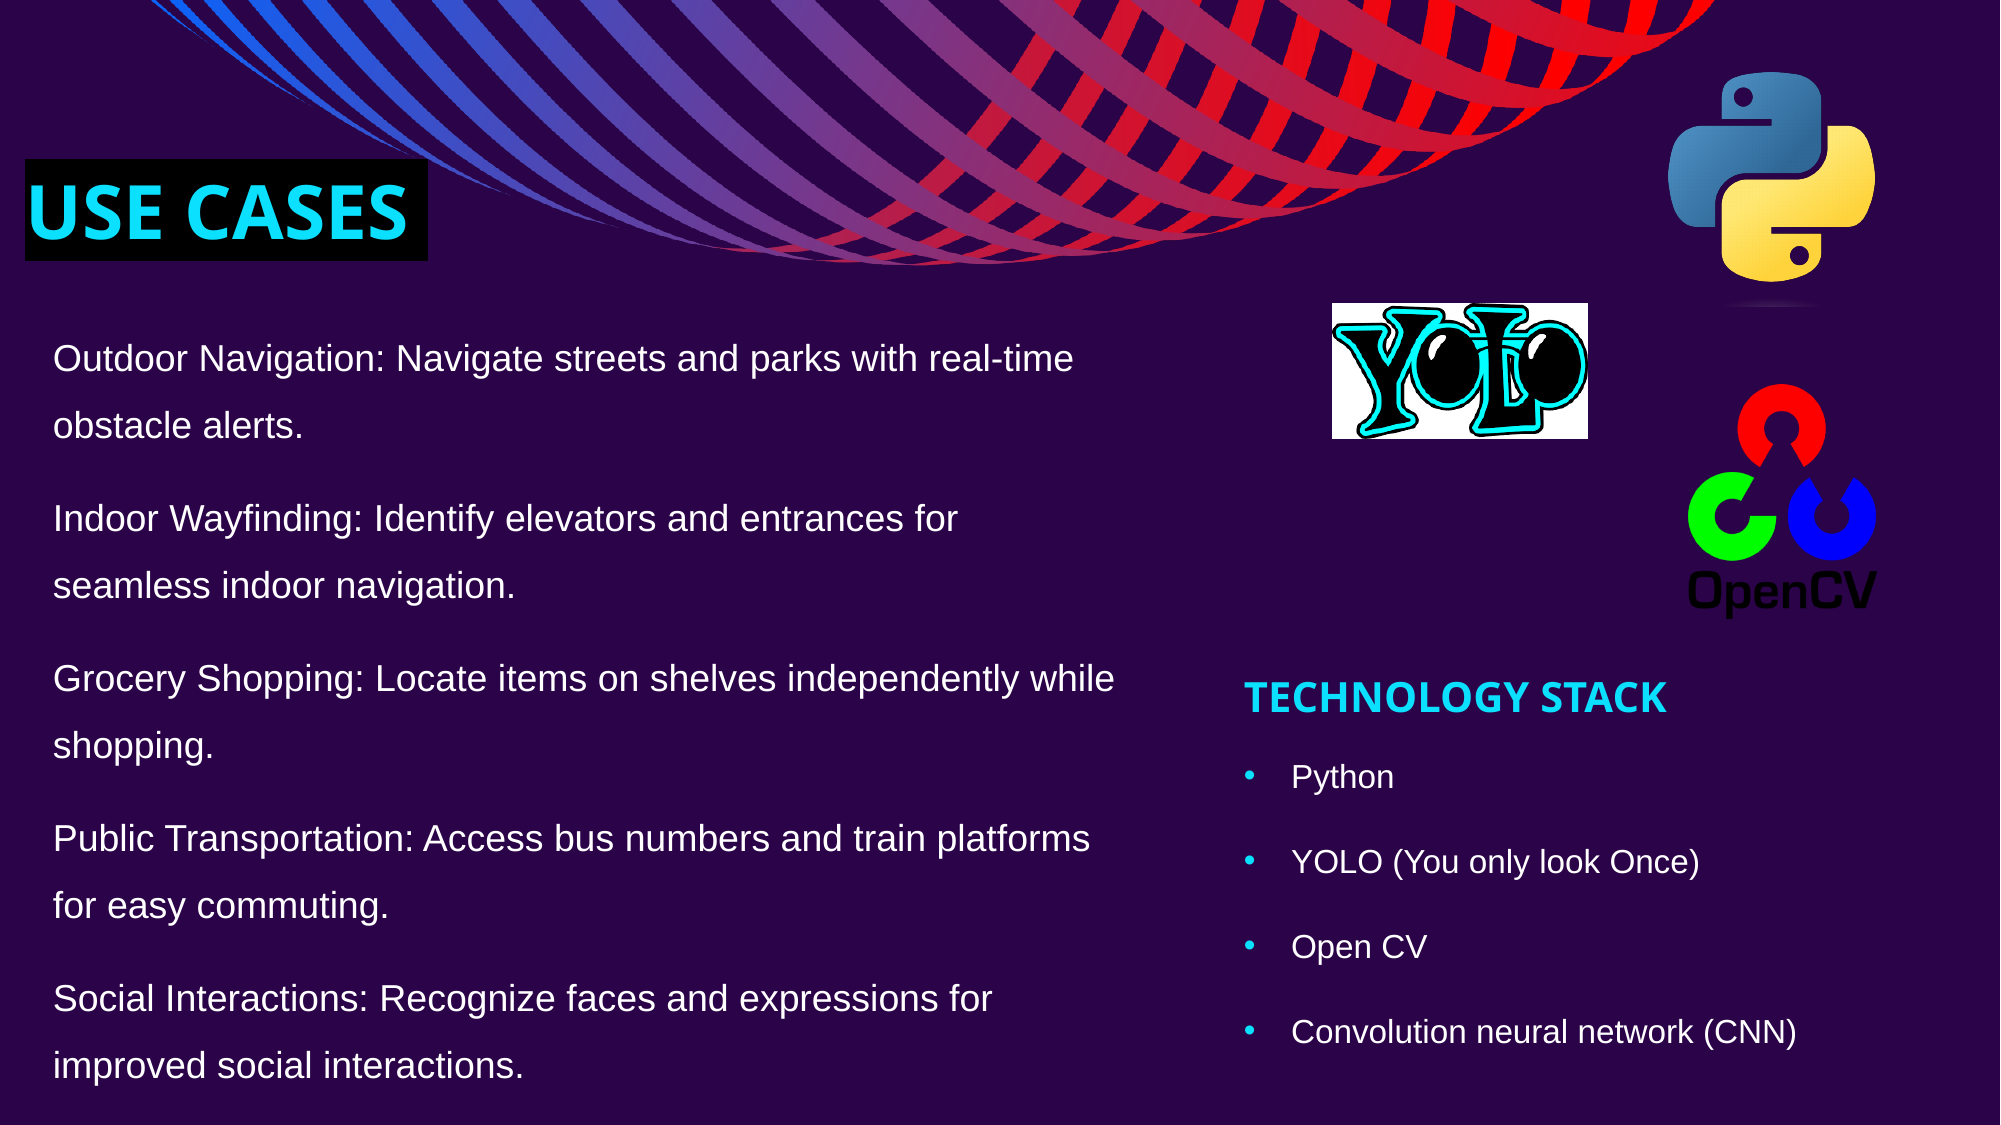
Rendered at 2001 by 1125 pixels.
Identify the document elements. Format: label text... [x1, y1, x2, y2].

list TECHNOLOGY STACK [1229, 669, 1914, 715]
list Python YOLO (You only look Once) Open CV Convolution neural network (CNN) [1229, 728, 1914, 1111]
list USE CASES [10, 166, 695, 212]
list Outdoor Navigation: Navigate streets and parks with real-time obstacle alerts. Indoor Wayfinding: Identify elevators and entrances for seamless indoor navigation. Grocery Shopping: Locate items on shelves independently while shopping. Public Transportation: Access bus numbers and train platforms for easy commuting. Social Interactions: Recognize faces and expressions for improved social interactions. [37, 303, 1141, 1018]
picture [0, 0, 2000, 1125]
